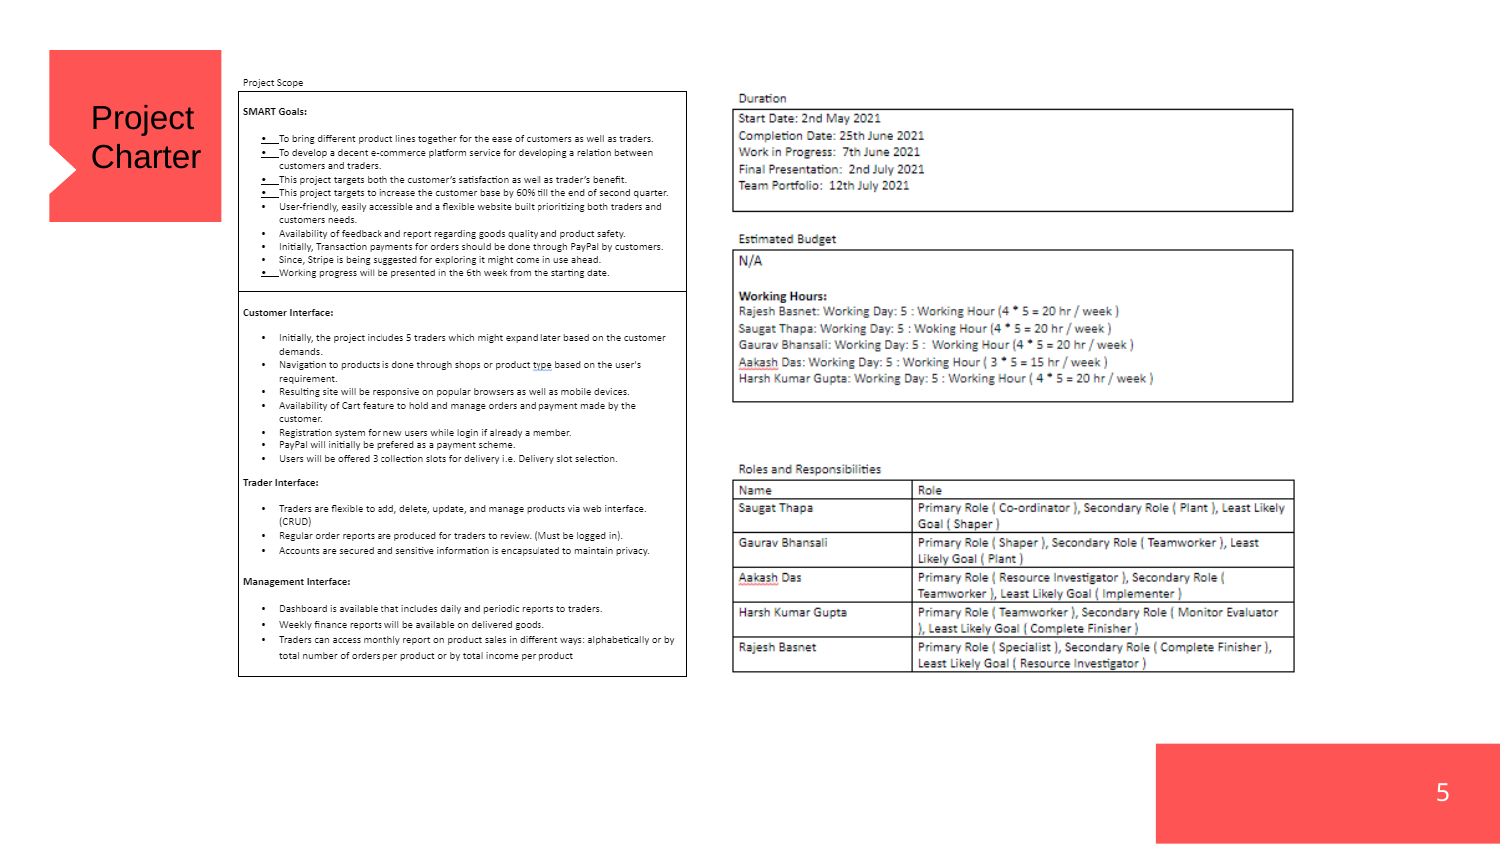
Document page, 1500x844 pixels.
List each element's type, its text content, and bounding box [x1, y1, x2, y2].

slide_number 5 [1350, 743, 1450, 844]
text_box Project Charter [76, 88, 217, 183]
picture [724, 84, 1306, 685]
picture [224, 62, 697, 685]
